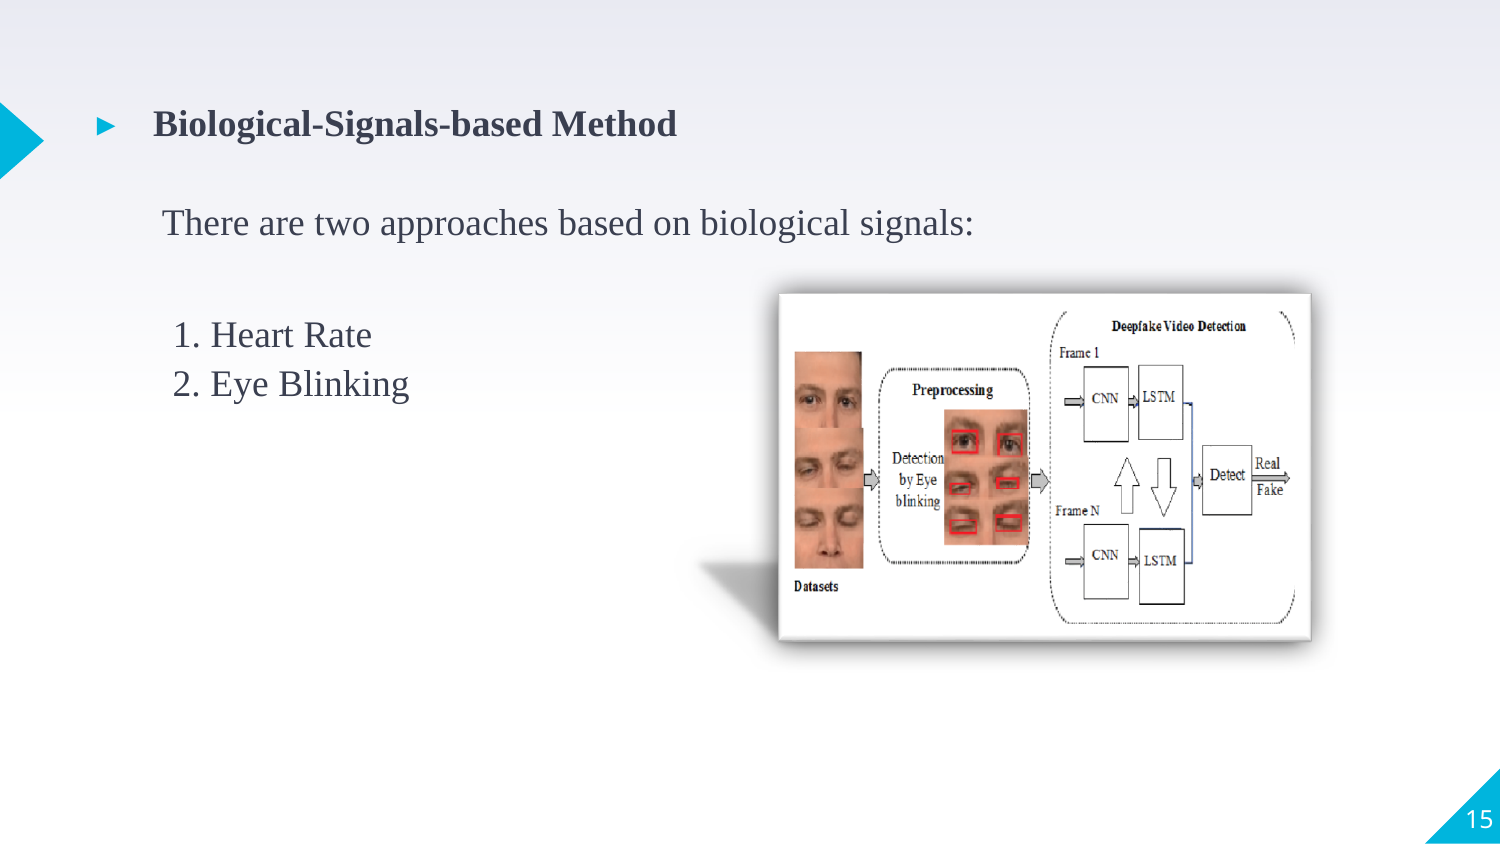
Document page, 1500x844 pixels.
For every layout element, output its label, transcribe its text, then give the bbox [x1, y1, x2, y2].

list Biological-Signals-based Method There are two approaches based on biological signals: 1. Heart Rate 2. Eye Blinking [78, 94, 1422, 750]
picture [686, 291, 1313, 656]
slide_number 15 [1418, 760, 1494, 838]
